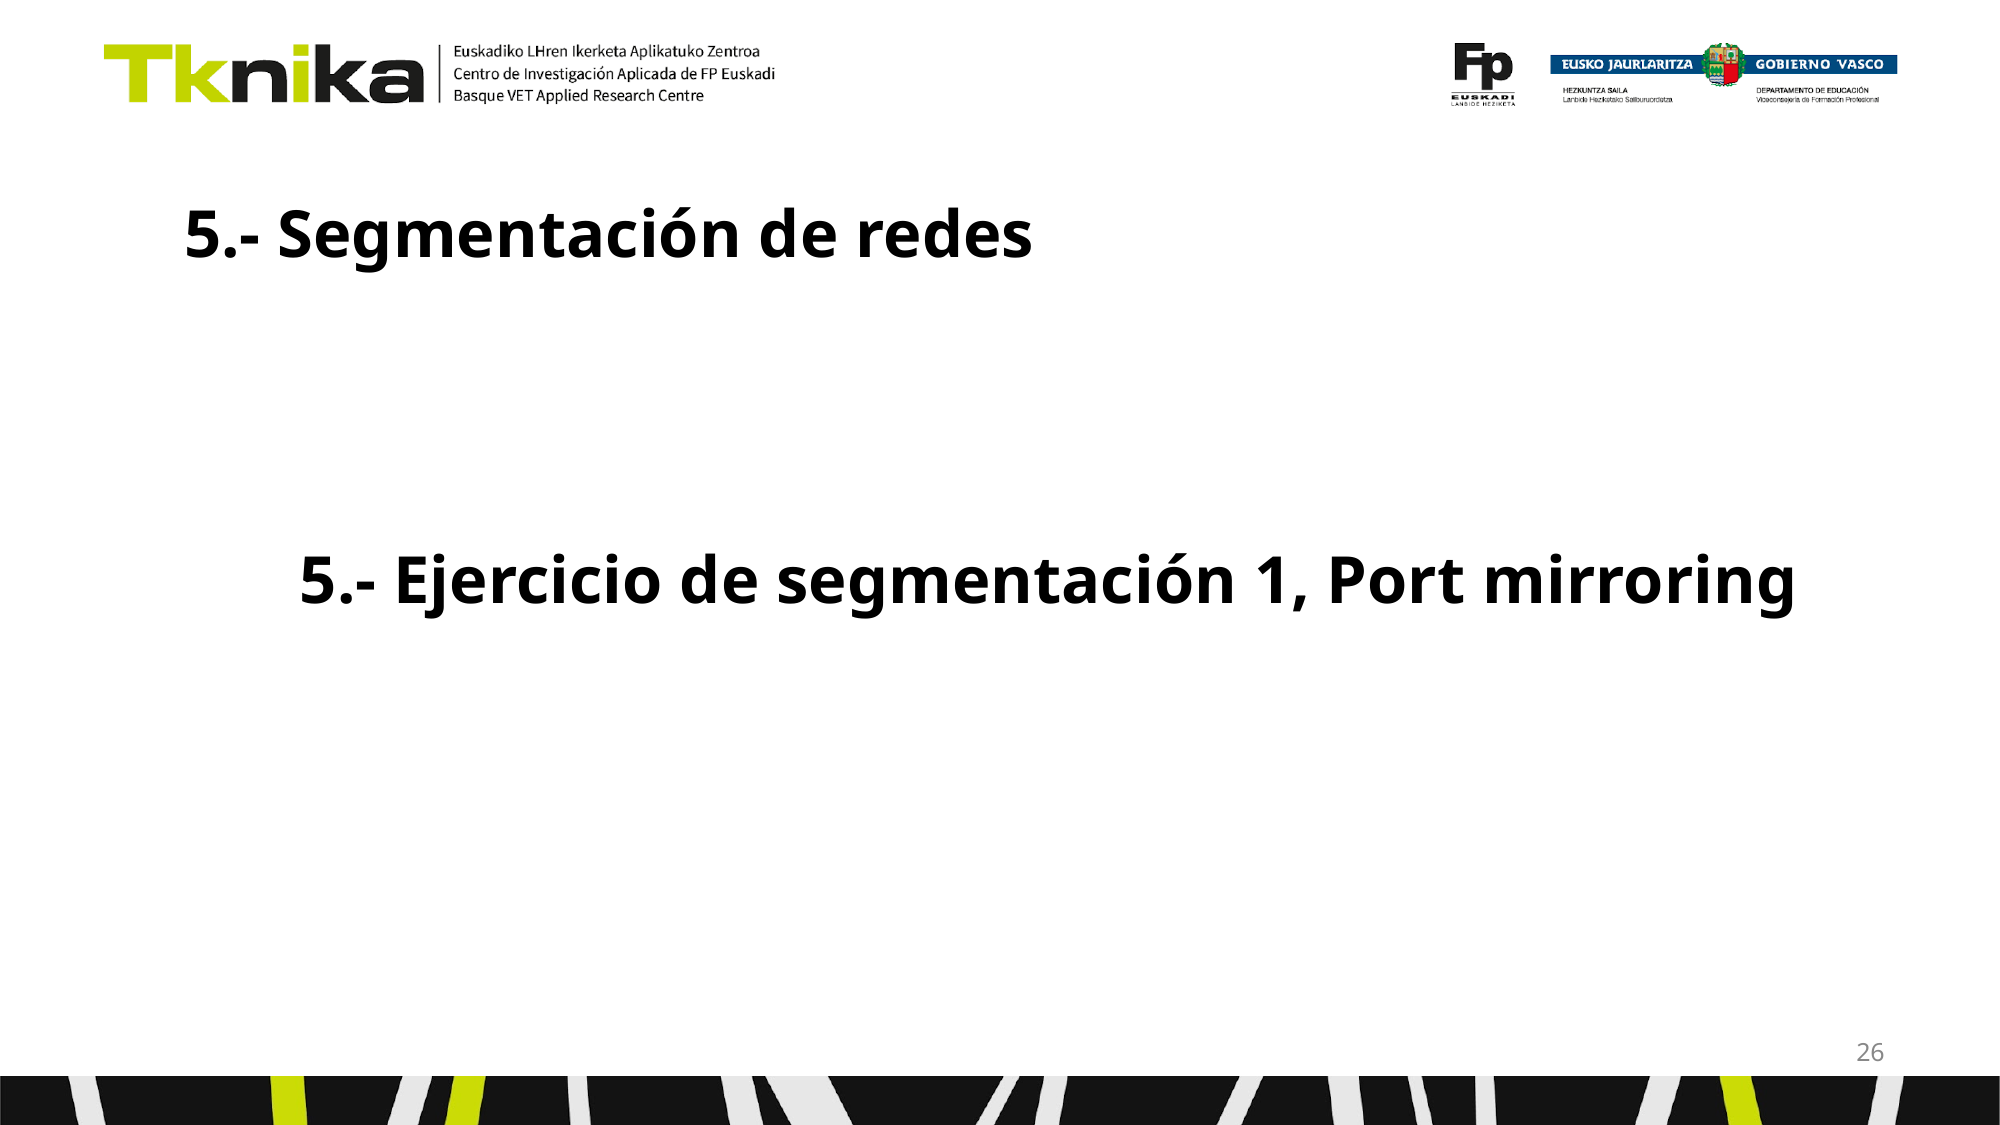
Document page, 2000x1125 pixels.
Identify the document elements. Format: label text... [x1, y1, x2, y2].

picture [0, 1076, 2000, 1125]
picture [102, 42, 1898, 106]
slide_number ‹#› [1433, 1023, 1900, 1084]
title 5.- Ejercicio de segmentación 1, Port mirroring [116, 530, 1982, 626]
title 5.- Segmentación de redes [130, 184, 1089, 279]
